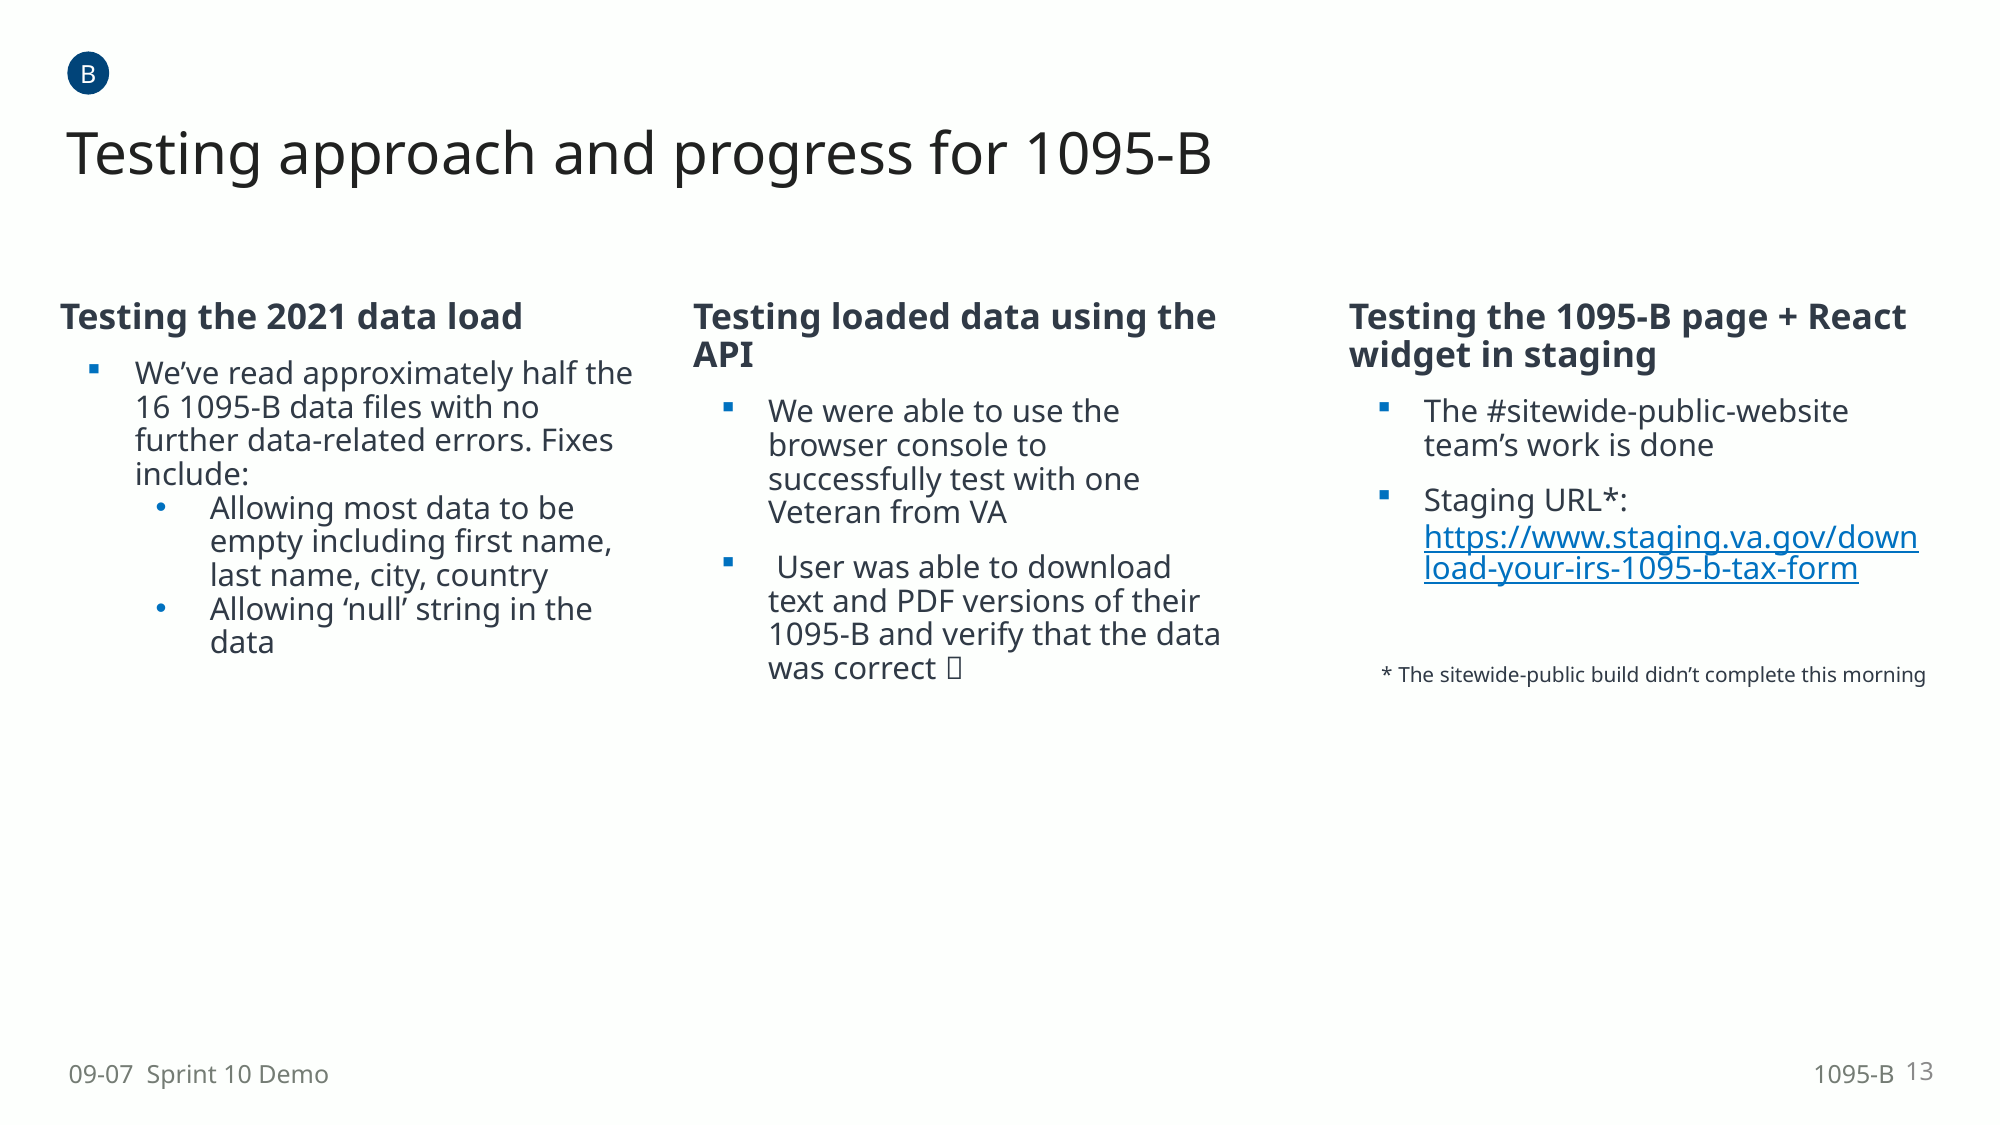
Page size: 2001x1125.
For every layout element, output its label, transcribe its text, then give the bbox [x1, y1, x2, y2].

text_box Testing approach and progress for 1095-B [66, 116, 1871, 282]
text_box Testing the 2021 data load We’ve read approximately half the 16 1095-B data files with no further data-related errors. Fixes include: Allowing most data to be empty including first name, last name, city, country Allowing ‘null’ string in the data [44, 291, 653, 825]
text_box B [67, 51, 110, 95]
text_box 13 [1882, 1042, 1949, 1103]
text_box Testing the 1095-B page + React widget in staging The #sitewide-public-website team’s work is done Staging URL*: https://www.staging.va.gov/download-your-irs-1095-b-tax-form * The sitewide-public build didn’t complete this morning [1333, 291, 1942, 825]
text_box Testing loaded data using the API We were able to use the browser console to successfully test with one Veteran from VA User was able to download text and PDF versions of their 1095-B and verify that the data was correct 🎉 [678, 291, 1244, 825]
text_box 1095-B [1462, 1051, 1910, 1097]
text_box 09-07 Sprint 10 Demo [68, 1051, 516, 1097]
